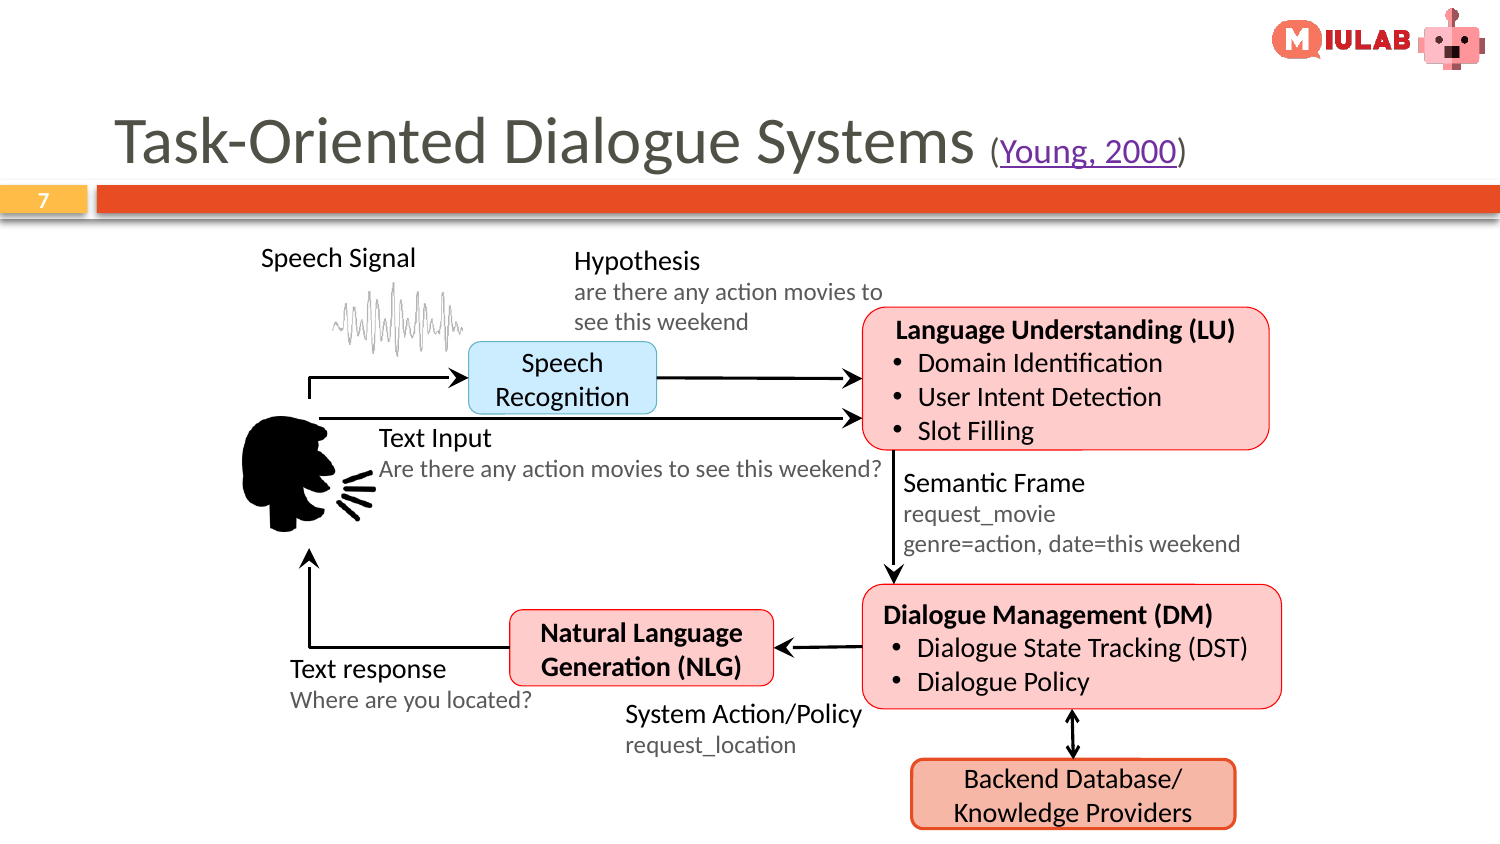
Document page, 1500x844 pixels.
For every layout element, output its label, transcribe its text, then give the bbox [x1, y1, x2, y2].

text_box Speech Recognition [468, 341, 657, 411]
text_box Backend Database/ Knowledge Providers [910, 757, 1237, 831]
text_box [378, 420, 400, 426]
title Task-Oriented Dialogue Systems (Young, 2000) [99, 19, 1438, 185]
text_box Text Input Are there any action movies to see this weekend? [380, 411, 970, 491]
picture [242, 398, 376, 549]
text_box Natural Language Generation (NLG) [514, 609, 774, 686]
text_box Speech Signal [246, 232, 465, 281]
slide_number 7 [1226, 785, 1296, 831]
text_box Semantic Frame request_movie genre=action, date=this weekend [900, 456, 1300, 565]
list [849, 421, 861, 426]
text_box Dialogue Management (DM) Dialogue State Tracking (DST) Dialogue Policy [862, 584, 1282, 709]
text_box System Action/Policy request_location [610, 687, 888, 766]
picture [1272, 8, 1485, 70]
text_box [378, 308, 400, 417]
text_box Hypothesis are there any action movies to see this weekend [559, 234, 915, 344]
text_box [378, 429, 400, 469]
picture [328, 277, 466, 362]
text_box Language Understanding (LU) Domain Identification User Intent Detection Slot Filling [862, 307, 1270, 450]
list RL agent generates more interactive responses RL agent tends to end a sentence with a question and hand the conversation over to the user [377, 420, 847, 491]
text_box Text response Where are you located? [275, 642, 567, 722]
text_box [308, 547, 511, 649]
